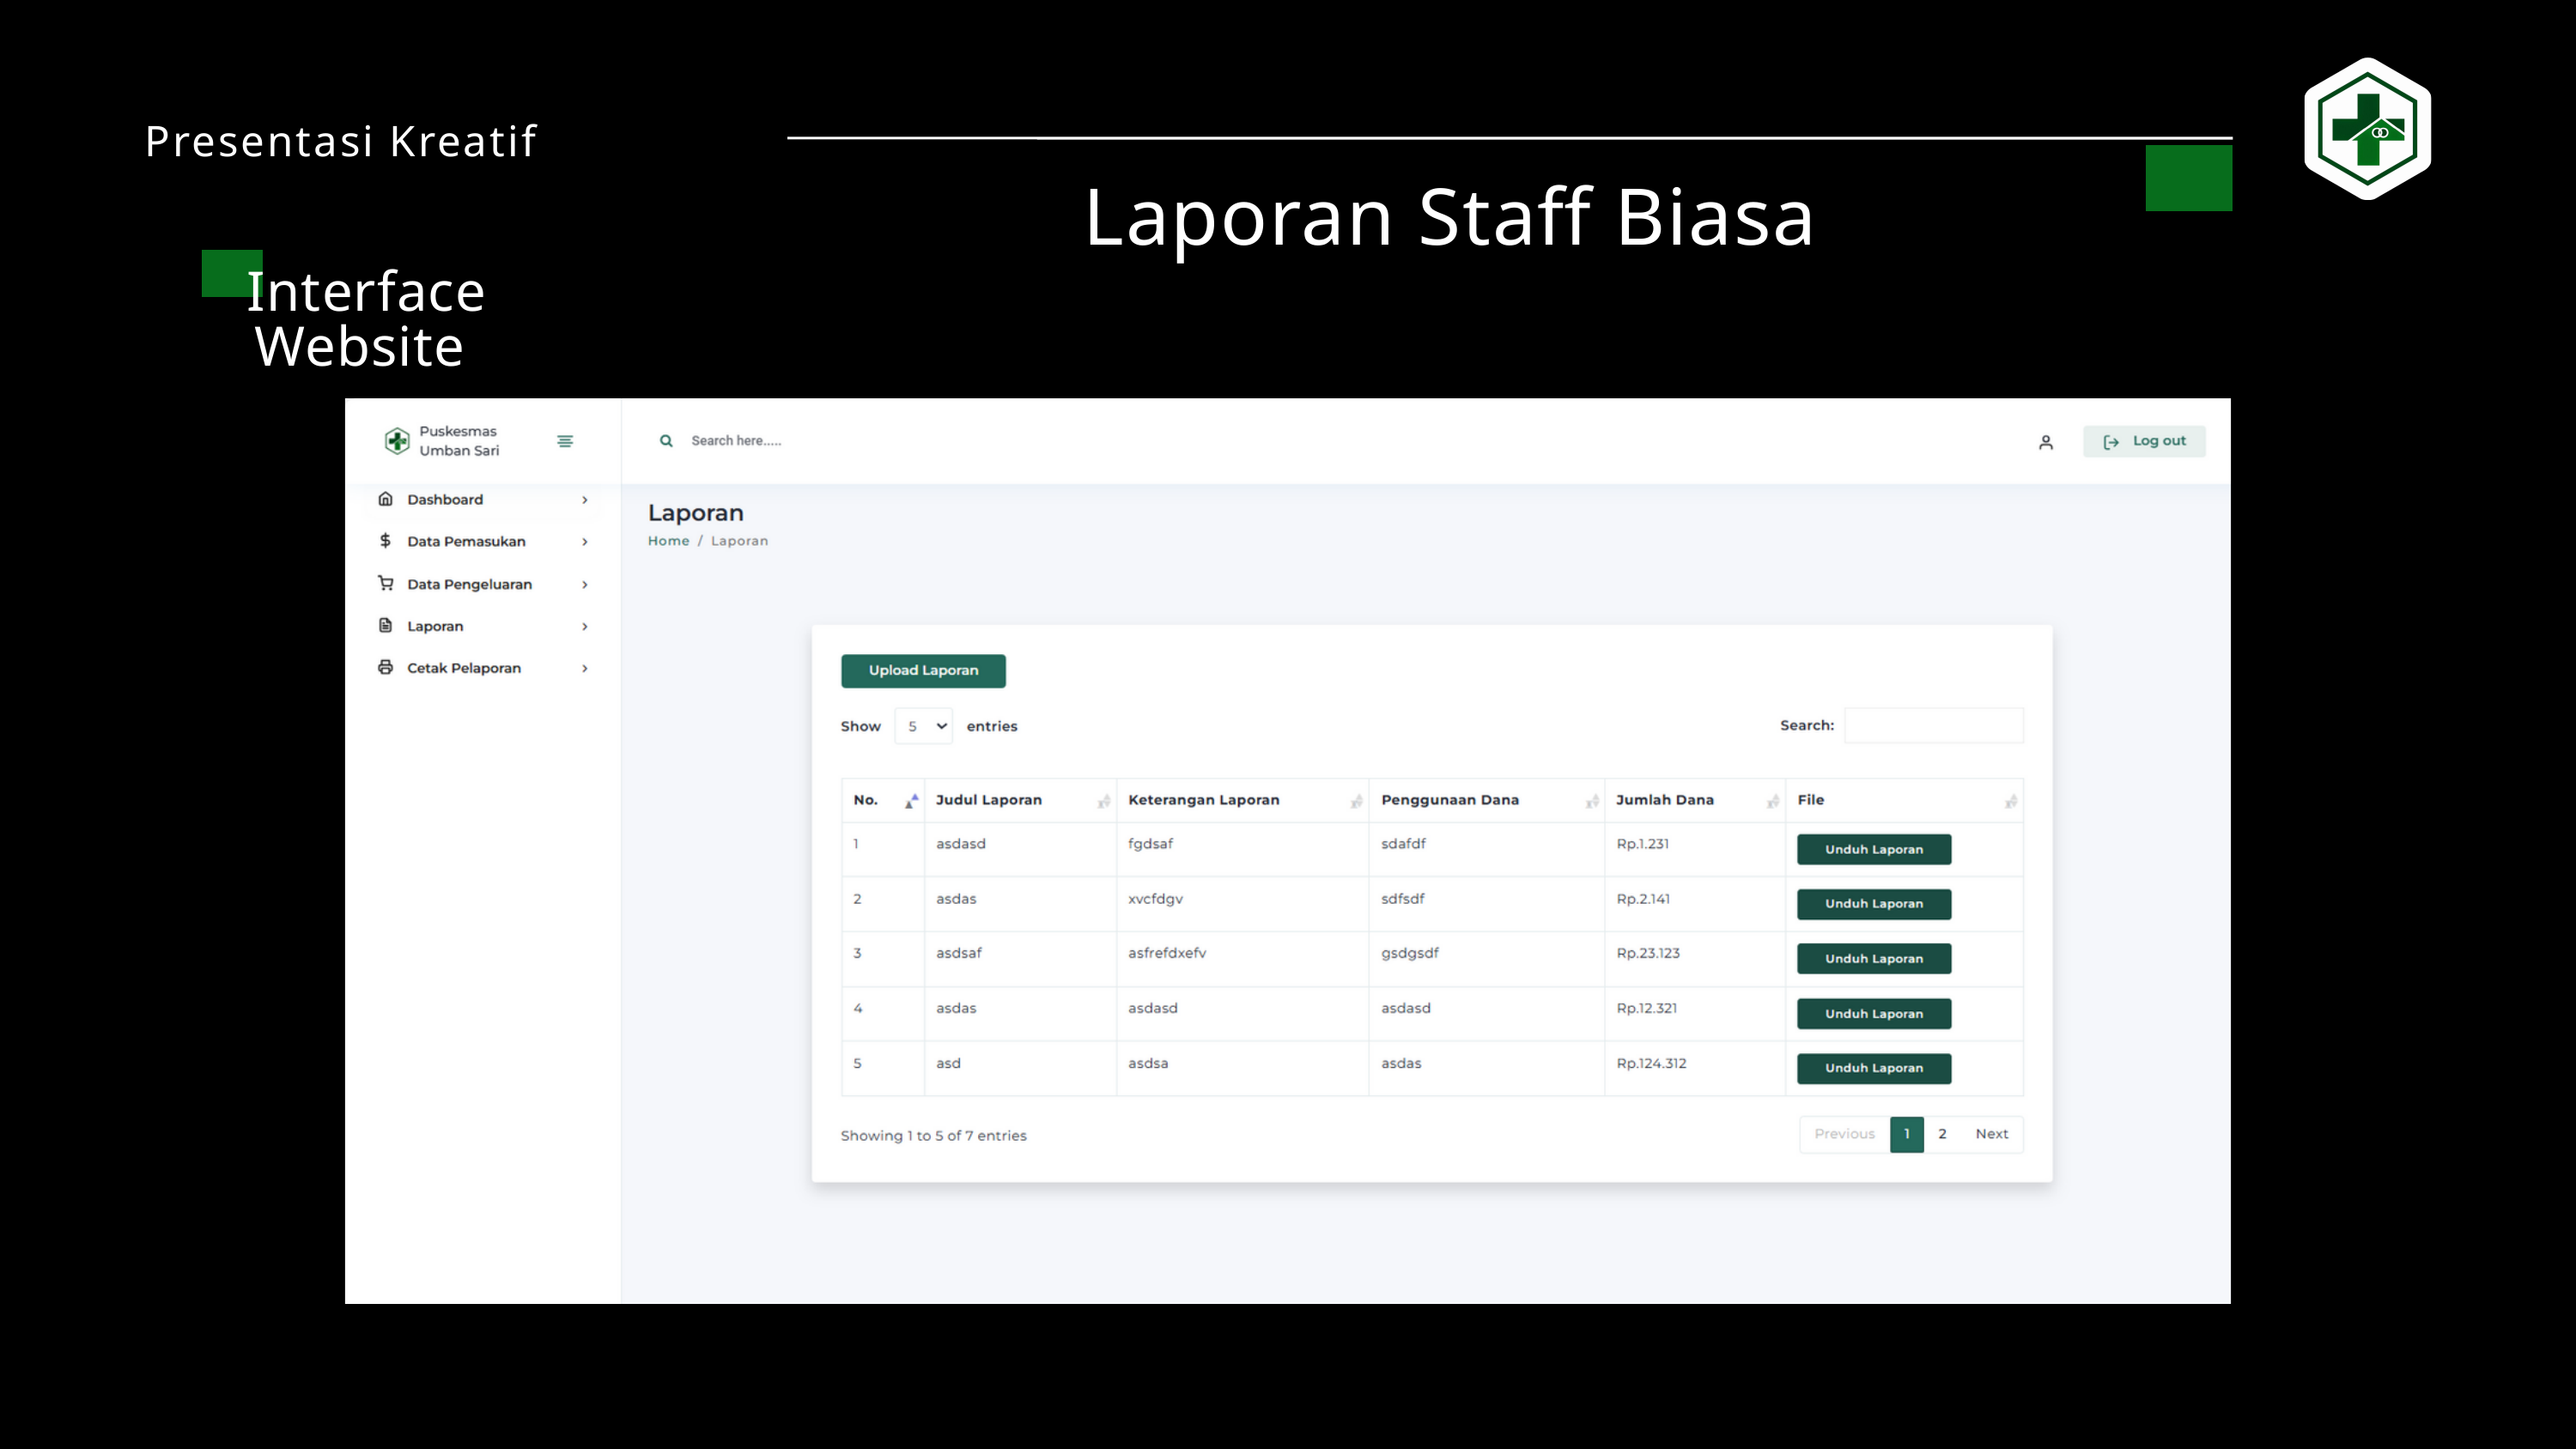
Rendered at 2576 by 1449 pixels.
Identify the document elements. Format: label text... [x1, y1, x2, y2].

text_box [2304, 58, 2432, 200]
text_box Laporan Staff Biasa [532, 182, 1819, 262]
text_box Interface Website [202, 266, 533, 378]
text_box [344, 398, 2232, 1304]
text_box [201, 250, 263, 297]
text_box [2146, 144, 2233, 212]
text_box Presentasi Kreatif [144, 106, 806, 166]
